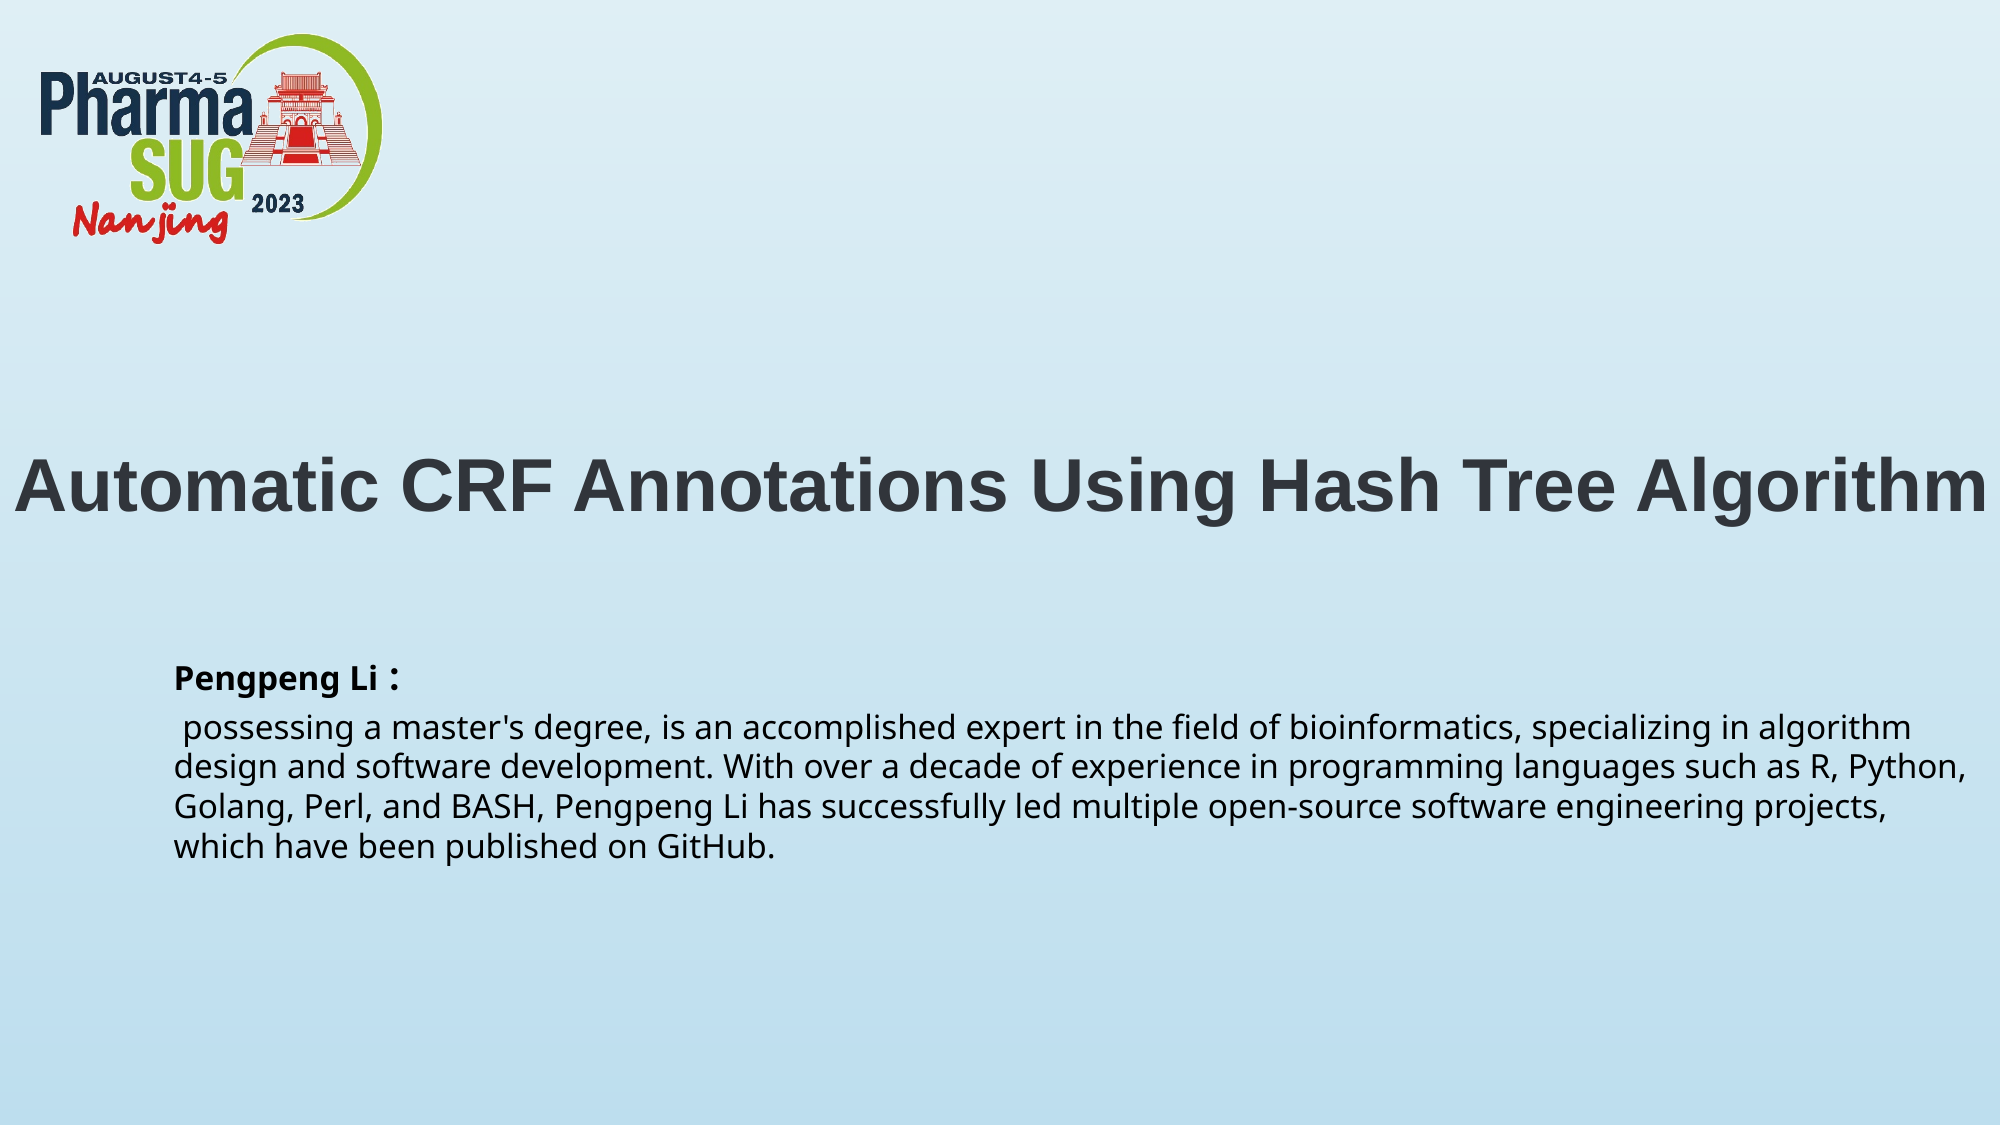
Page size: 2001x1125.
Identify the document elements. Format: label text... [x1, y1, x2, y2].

picture [30, 18, 388, 269]
list Pengpeng Li： possessing a master's degree, is an accomplished expert in the field of bioinformatics, specializing in algorithm design and software development. With over a decade of experience in programming languages such as R, Python, Golang, Perl, and BASH, Pengpeng Li has successfully led multiple open-source software engineering projects, which have been published on GitHub. [140, 650, 2000, 1125]
title Automatic CRF Annotations Using Hash Tree Algorithm [0, 312, 2000, 650]
